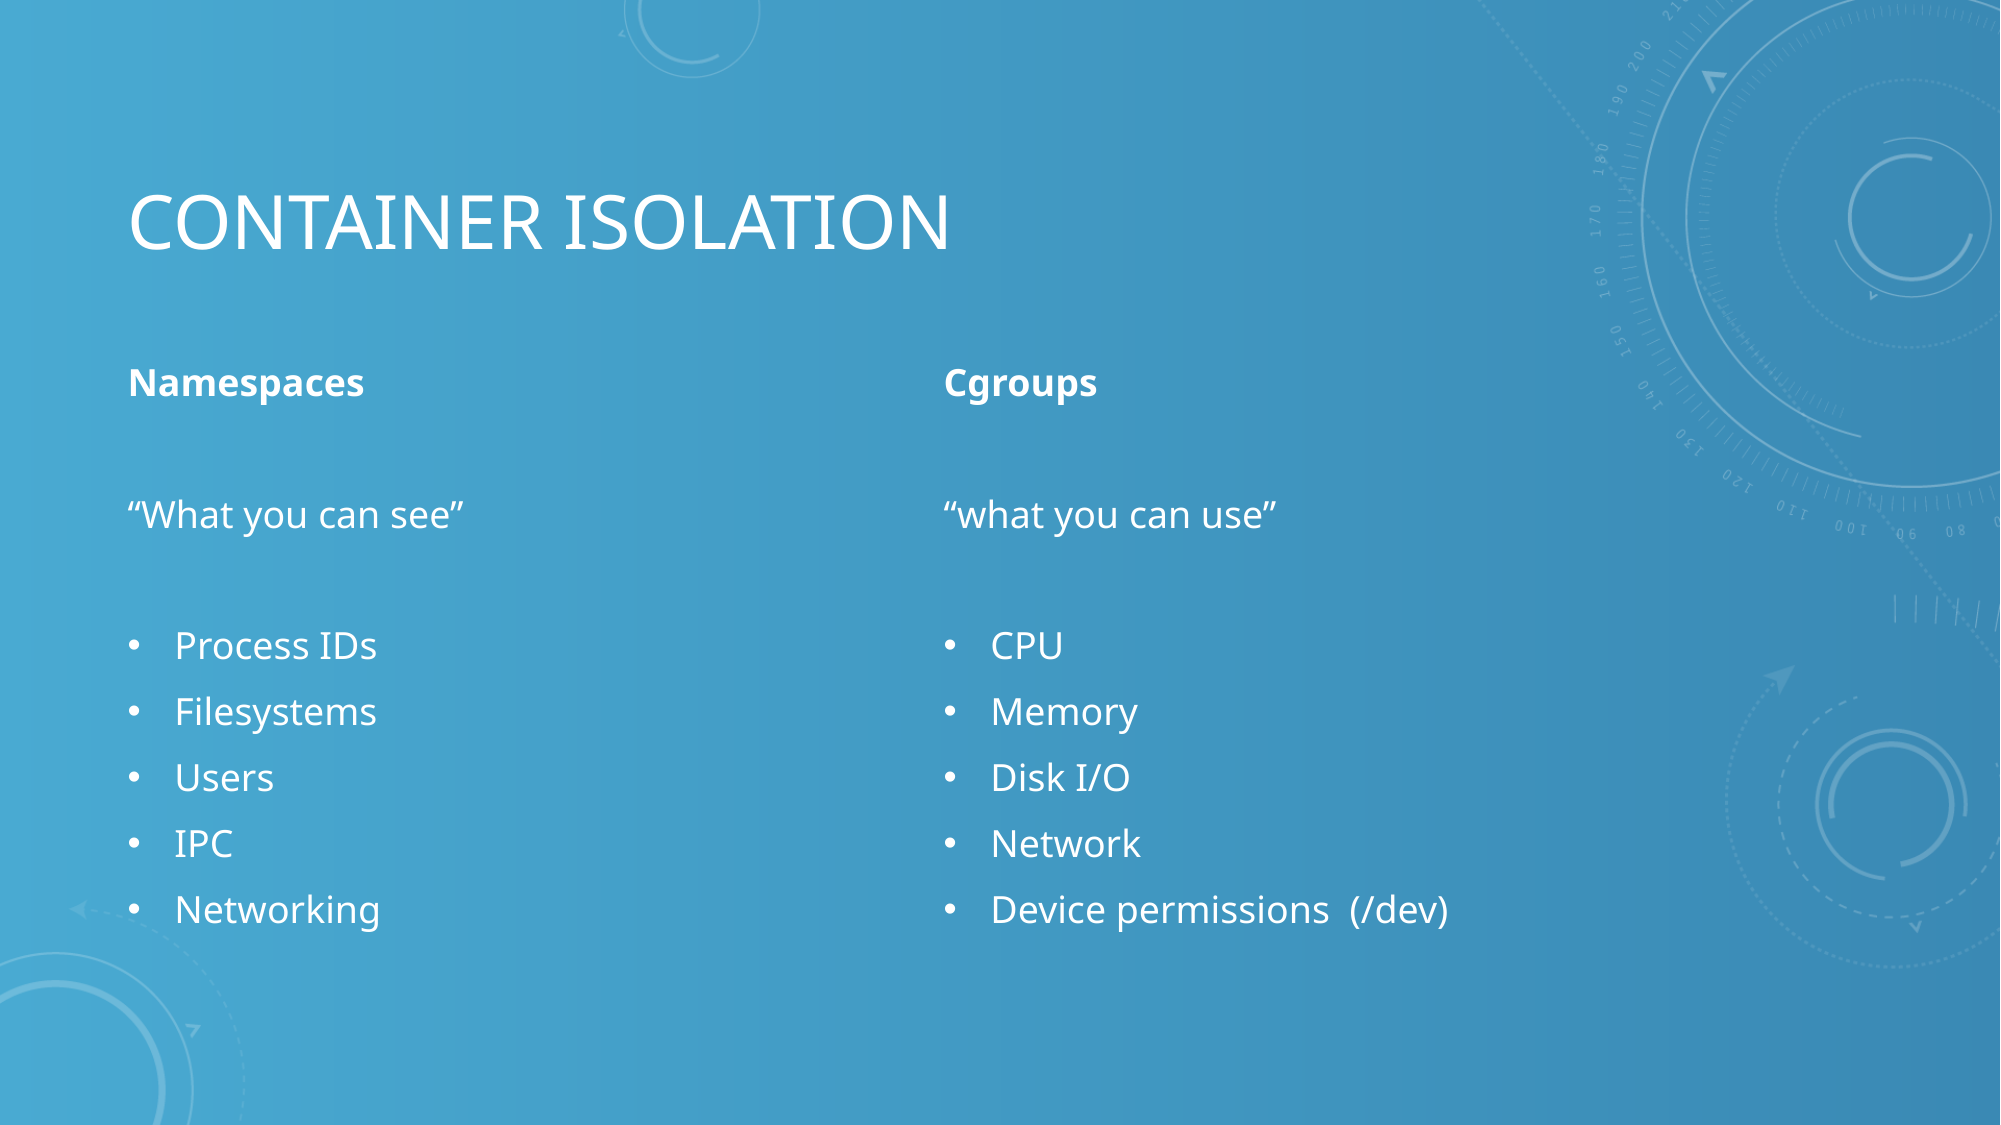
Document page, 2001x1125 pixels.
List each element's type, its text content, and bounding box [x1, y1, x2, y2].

title Container isolation [112, 99, 1775, 339]
list Namespaces “What you can see” Process IDs Filesystems Users IPC Networking Cgroups “what you can use” CPU Memory Disk I/O Network Device permissions (/dev) [112, 351, 1775, 950]
picture [0, 0, 2000, 1125]
